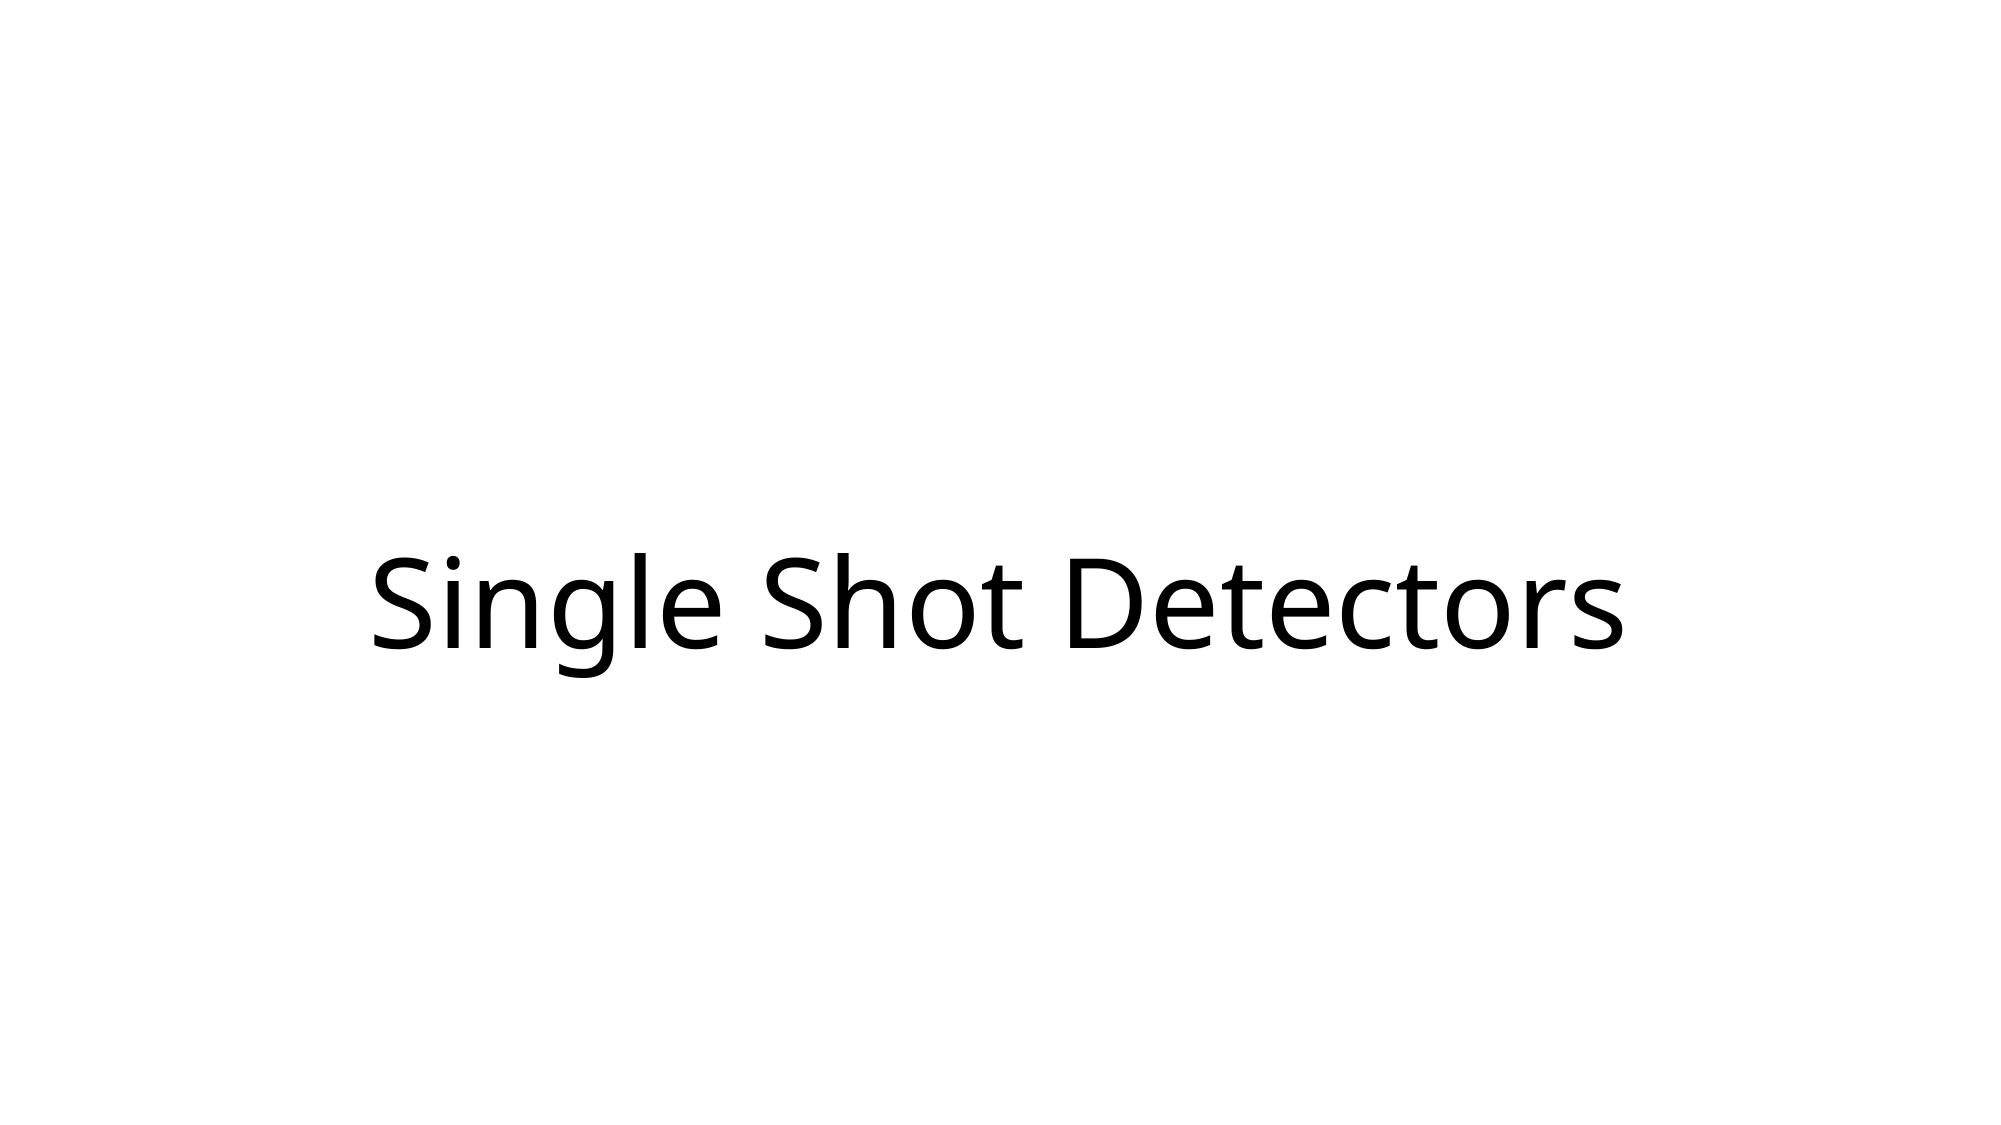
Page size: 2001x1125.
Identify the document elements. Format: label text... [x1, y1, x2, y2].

title Single Shot Detectors [136, 280, 1862, 683]
